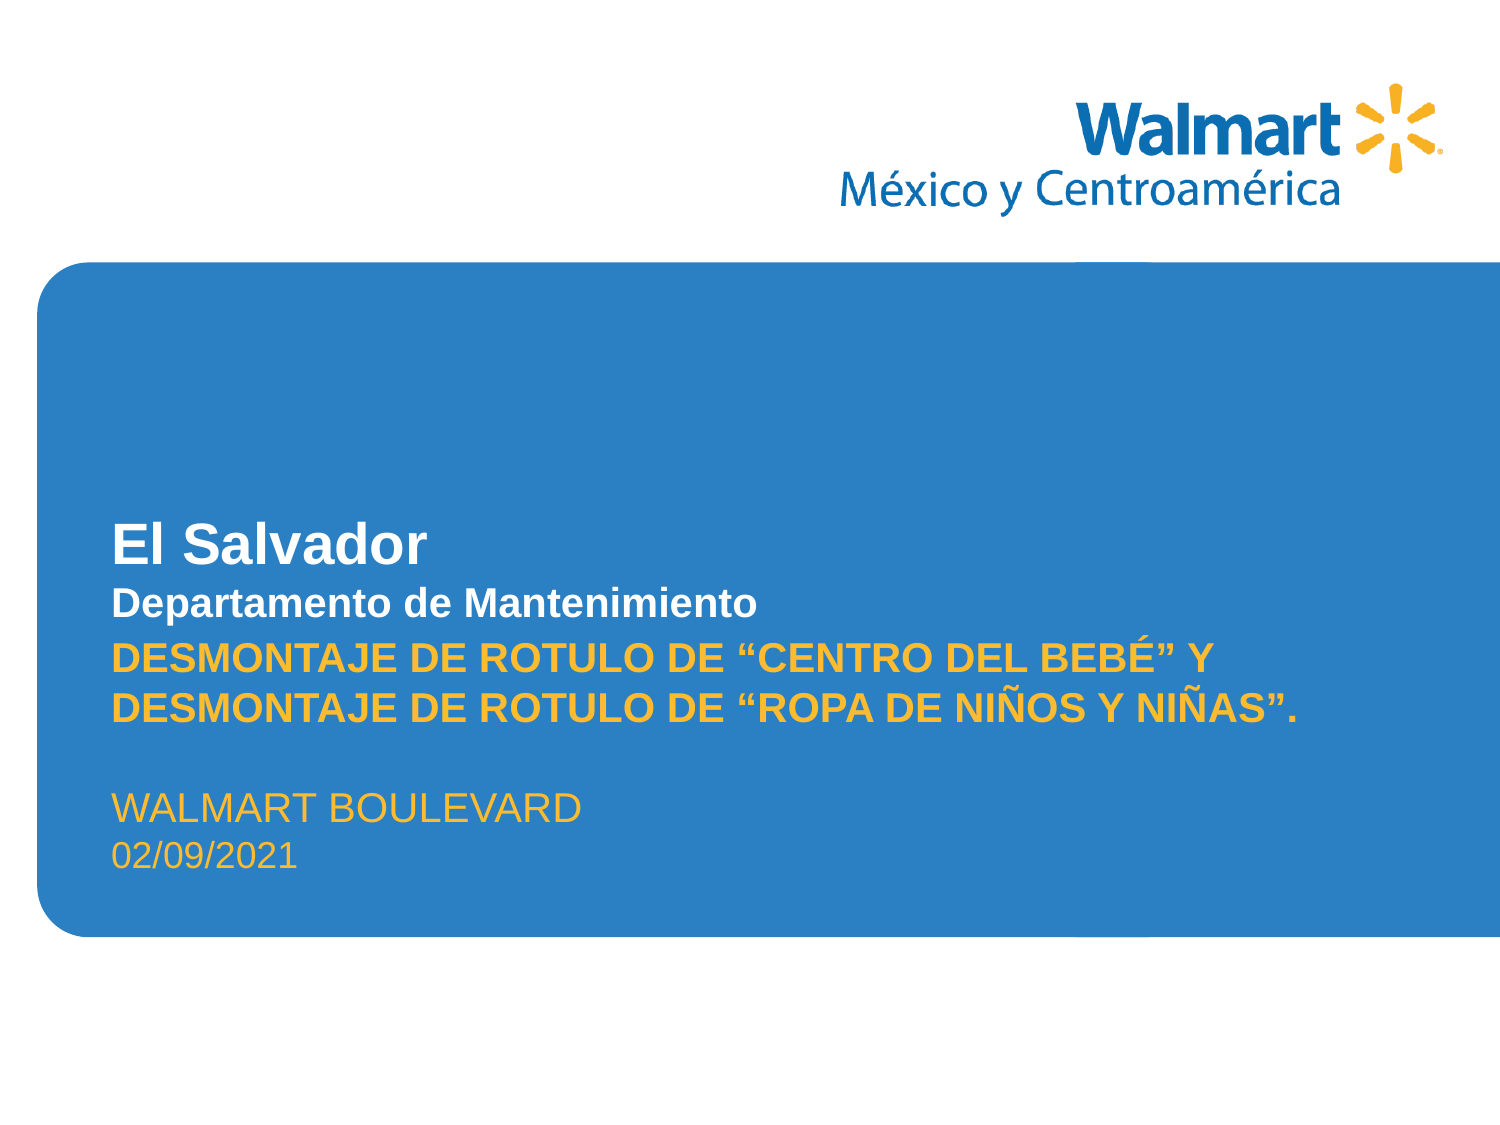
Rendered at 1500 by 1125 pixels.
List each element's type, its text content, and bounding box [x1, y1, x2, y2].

picture [841, 83, 1443, 217]
subtitle DESMONTAJE DE ROTULO DE “CENTRO DEL BEBÉ” Y DESMONTAJE DE ROTULO DE “ROPA DE NIÑOS Y NIÑAS”. WALMART BOULEVARD 02/09/2021 [110, 490, 1451, 779]
